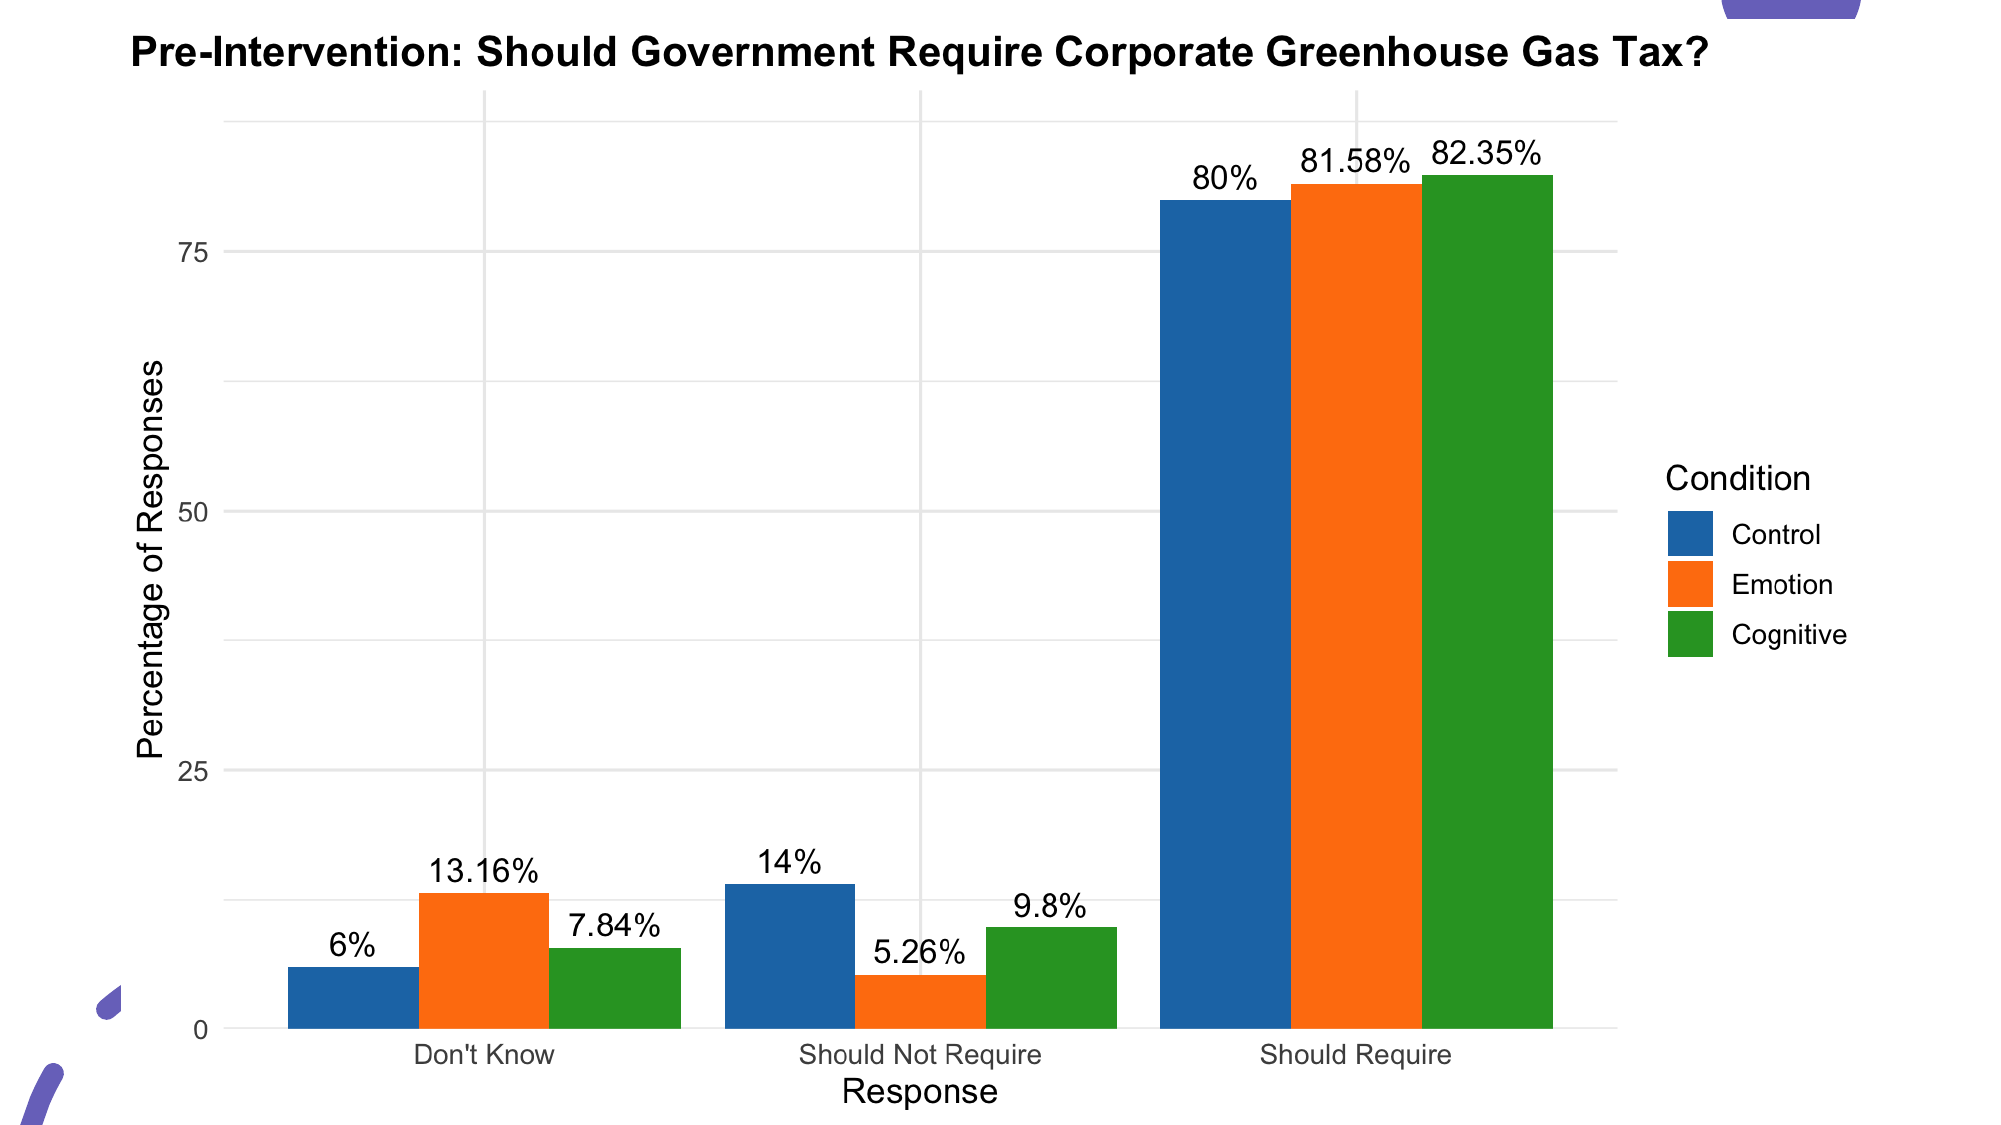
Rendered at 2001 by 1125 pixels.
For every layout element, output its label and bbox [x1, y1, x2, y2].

picture [121, 19, 1879, 1125]
